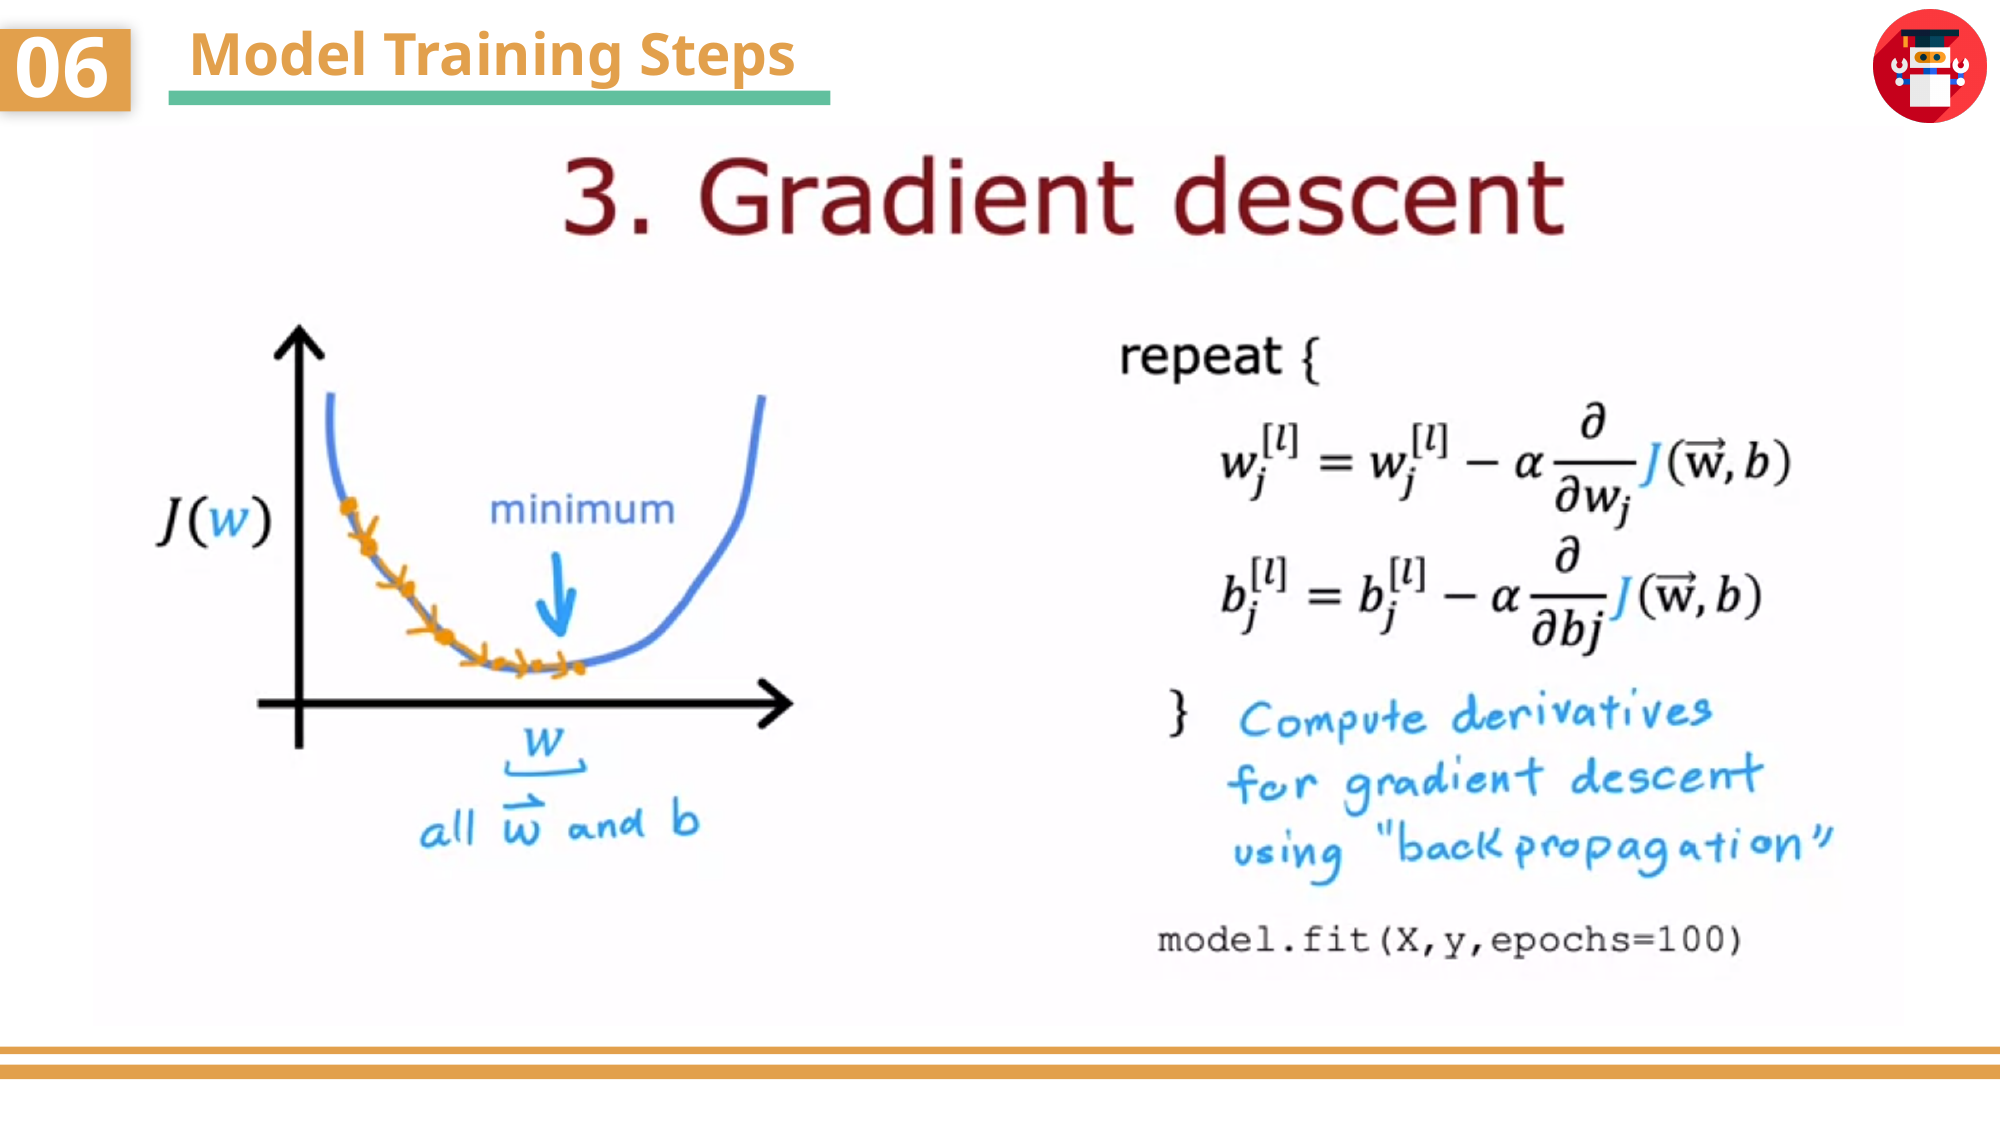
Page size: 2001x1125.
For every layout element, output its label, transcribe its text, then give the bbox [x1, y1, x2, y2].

list 06 [0, 29, 131, 112]
text_box [168, 89, 831, 106]
list Model Training Steps [173, 0, 1644, 117]
picture [1873, 9, 1987, 123]
picture [93, 126, 1904, 1026]
